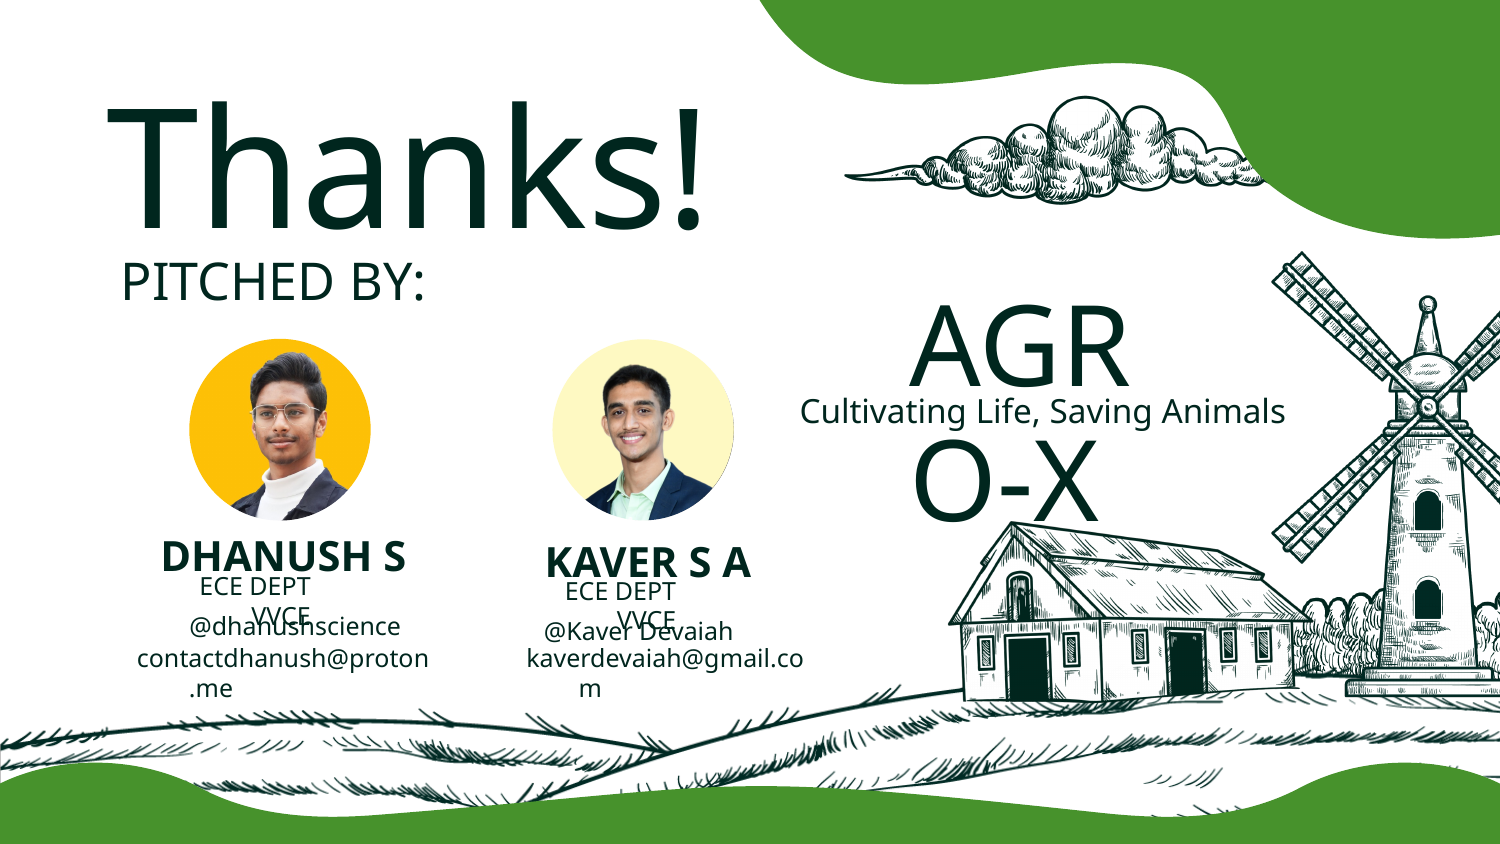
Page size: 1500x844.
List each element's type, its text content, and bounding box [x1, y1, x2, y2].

text_box [0, 762, 396, 844]
text_box DHANUSH S [81, 515, 462, 596]
text_box KAVER S A [440, 520, 821, 602]
text_box contactdhanush@proton.me [99, 627, 396, 686]
text_box ECE DEPT VVCE [526, 559, 737, 600]
text_box AGRO-X [894, 258, 1192, 376]
picture [552, 339, 735, 521]
text_box ECE DEPT VVCE [161, 555, 371, 595]
title Thanks! [91, 46, 794, 203]
picture [189, 338, 371, 521]
picture [841, 87, 1357, 212]
text_box @dhanushscience [151, 595, 502, 654]
text_box Cultivating Life, Saving Animals [740, 376, 1257, 444]
picture [0, 241, 1500, 844]
text_box @Kaver Devaiah [452, 600, 803, 626]
text_box [759, 0, 1500, 239]
subtitle PITCHED BY: [105, 233, 811, 312]
